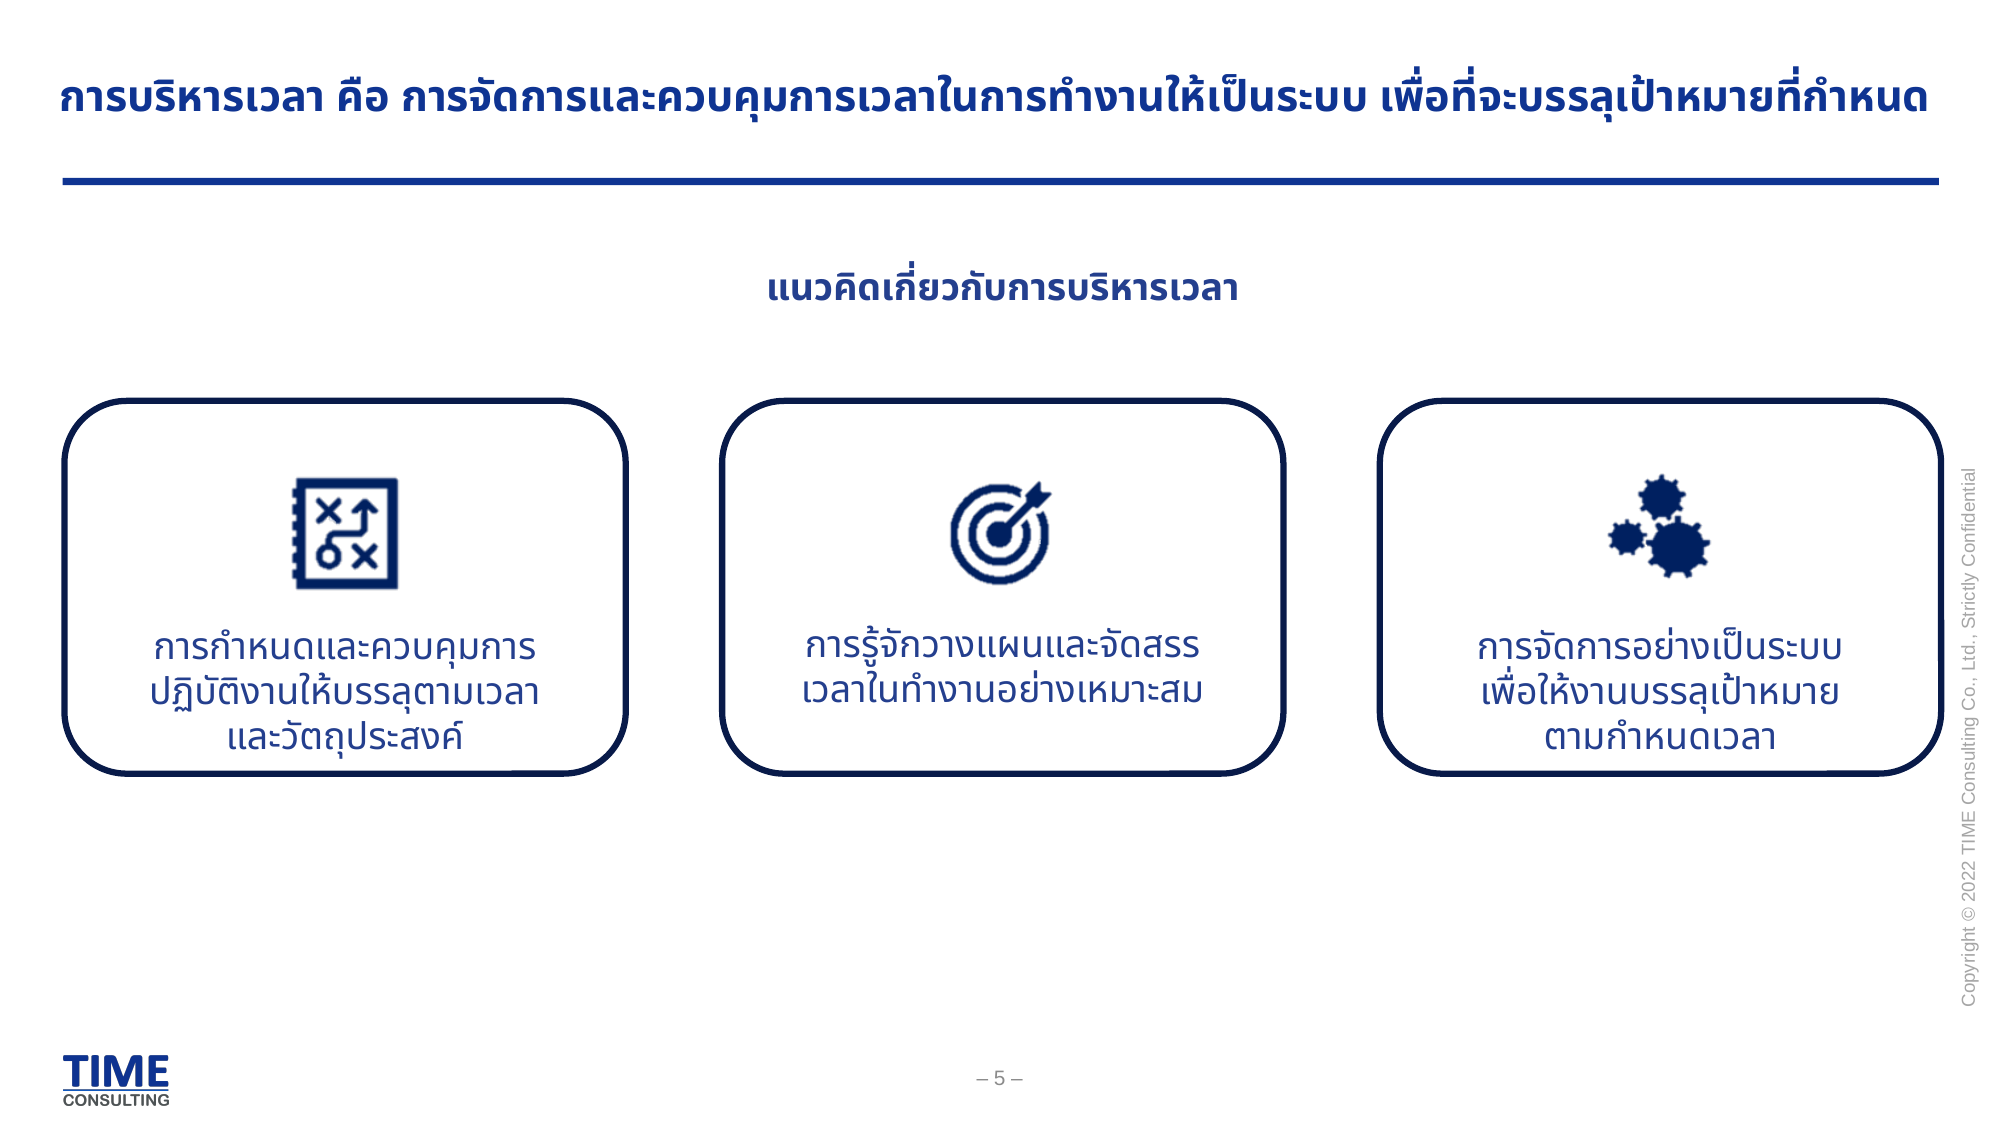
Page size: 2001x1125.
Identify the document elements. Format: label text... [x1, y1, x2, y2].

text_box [1379, 400, 1942, 774]
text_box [64, 400, 626, 774]
title การบริหารเวลา คือ การจัดการและควบคุมการเวลาในการทำงานให้เป็นระบบ เพื่อที่จะบรรลุเป้าหมายที่กำหนด [44, 27, 1958, 156]
text_box แนวคิดเกี่ยวกับการบริหารเวลา [64, 210, 1941, 316]
picture [63, 1055, 169, 1106]
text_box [722, 400, 1284, 774]
